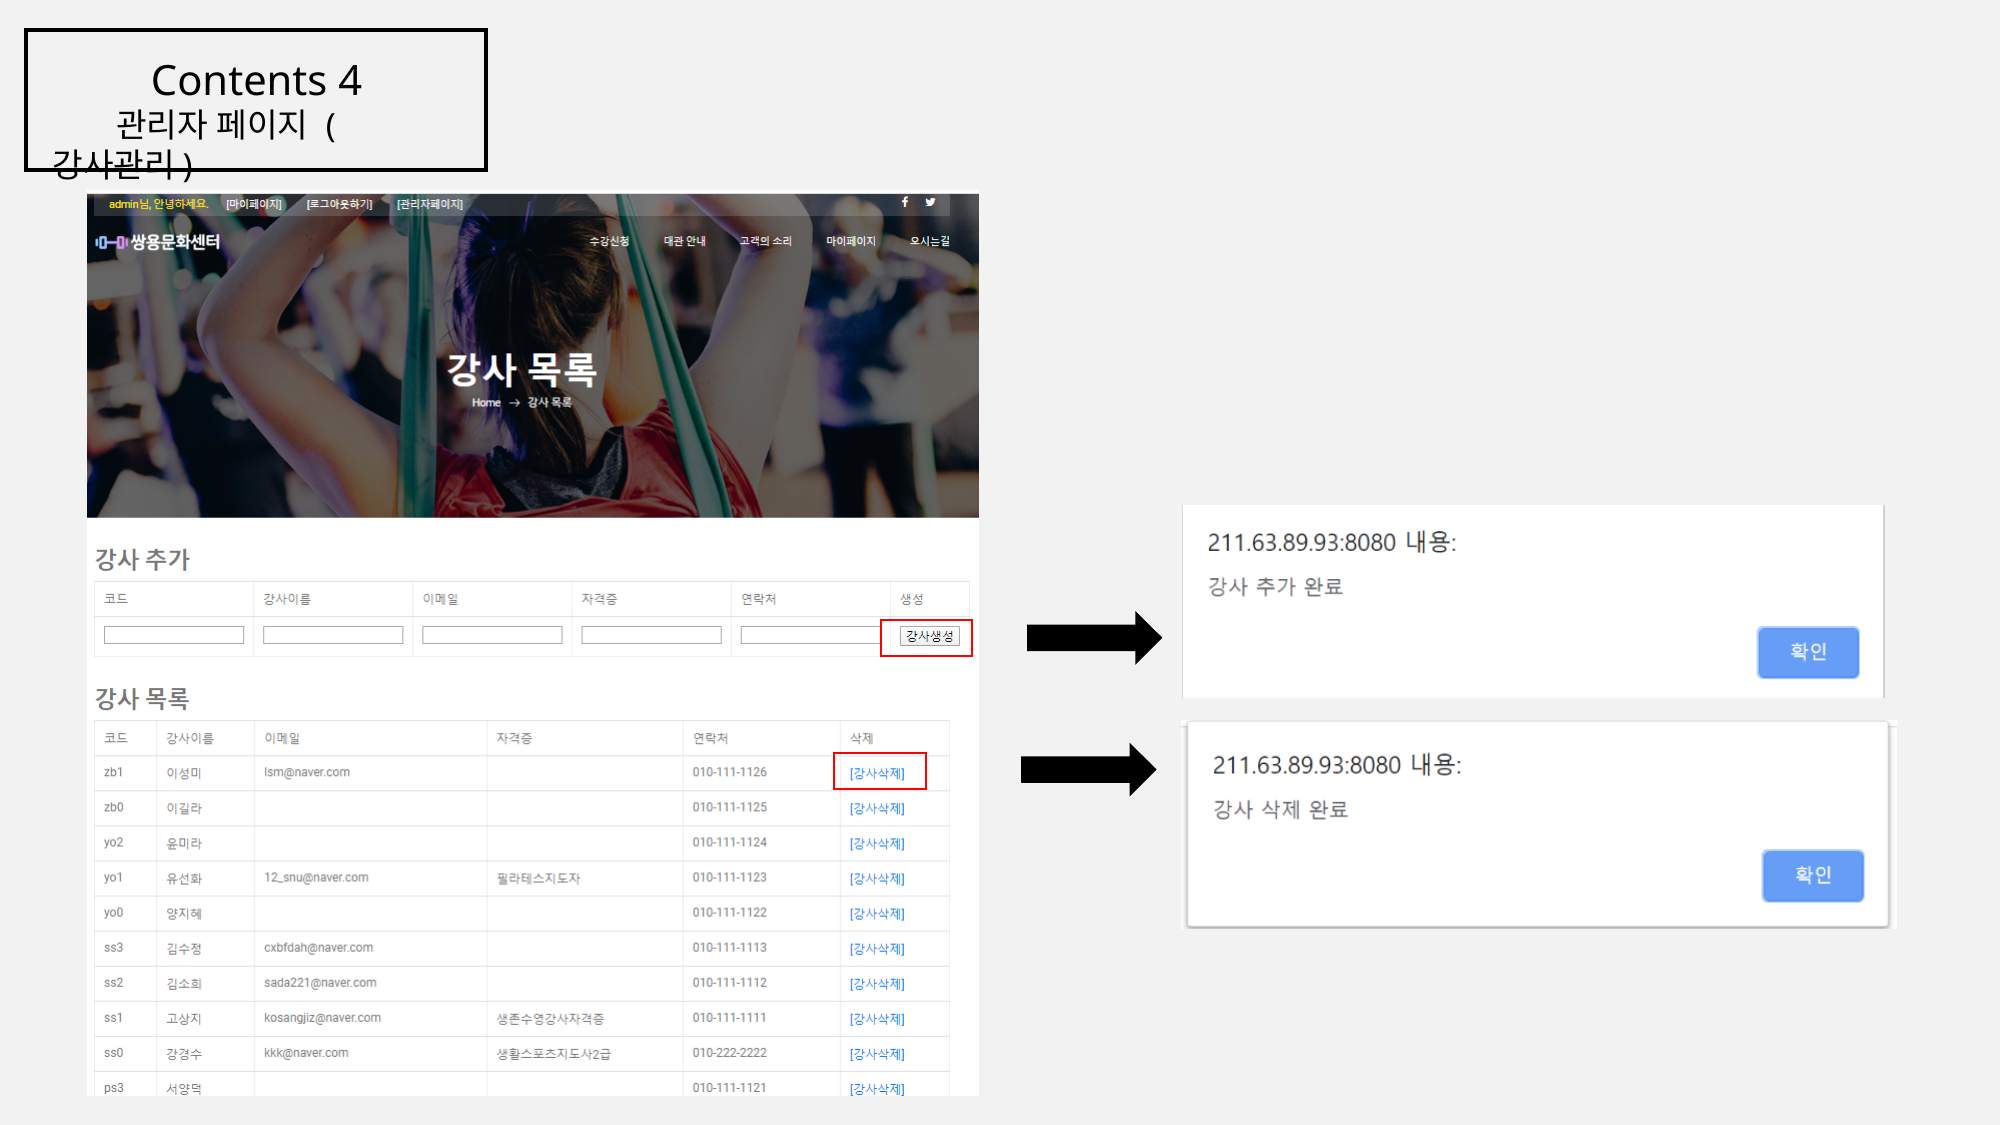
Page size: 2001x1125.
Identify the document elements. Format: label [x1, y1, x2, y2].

text_box [1027, 610, 1163, 665]
text_box [26, 29, 487, 171]
text_box [1021, 742, 1157, 797]
picture [87, 190, 979, 1096]
picture [1181, 720, 1898, 929]
picture [1182, 505, 1885, 699]
